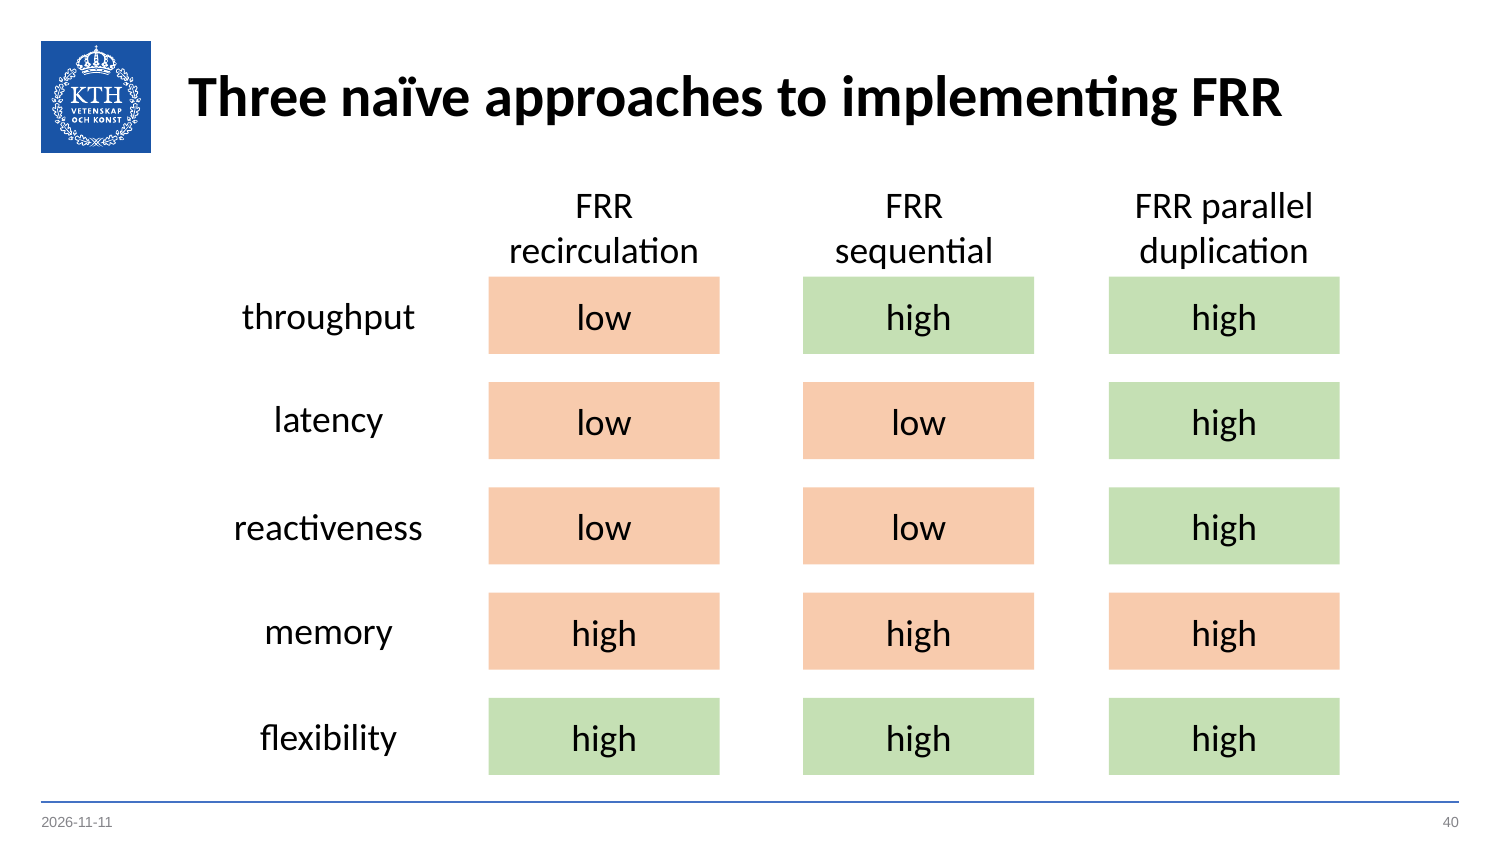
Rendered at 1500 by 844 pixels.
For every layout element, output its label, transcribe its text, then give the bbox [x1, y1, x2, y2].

text_box high [1107, 485, 1342, 566]
text_box low [801, 485, 1036, 566]
text_box high [487, 590, 722, 672]
text_box flexibility [213, 705, 445, 766]
text_box reactiveness [213, 495, 445, 556]
text_box FRR sequential [798, 173, 1030, 279]
slide_number 40 [1121, 811, 1459, 832]
text_box high [1107, 590, 1342, 672]
text_box FRR parallel duplication [1108, 173, 1340, 279]
text_box latency [213, 388, 445, 448]
text_box low [801, 380, 1036, 461]
text_box memory [213, 600, 445, 660]
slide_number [41, 811, 379, 832]
text_box high [801, 590, 1036, 672]
text_box throughput [213, 285, 445, 345]
text_box high [1107, 275, 1342, 356]
text_box high [1107, 380, 1342, 461]
text_box low [487, 380, 722, 461]
text_box high [801, 696, 1036, 777]
text_box low [487, 275, 722, 356]
text_box FRR recirculation [488, 173, 720, 279]
text_box low [487, 485, 722, 566]
text_box high [801, 275, 1036, 356]
title Three naïve approaches to implementing FRR [173, 41, 1413, 152]
text_box high [487, 696, 722, 777]
text_box high [1107, 696, 1342, 777]
